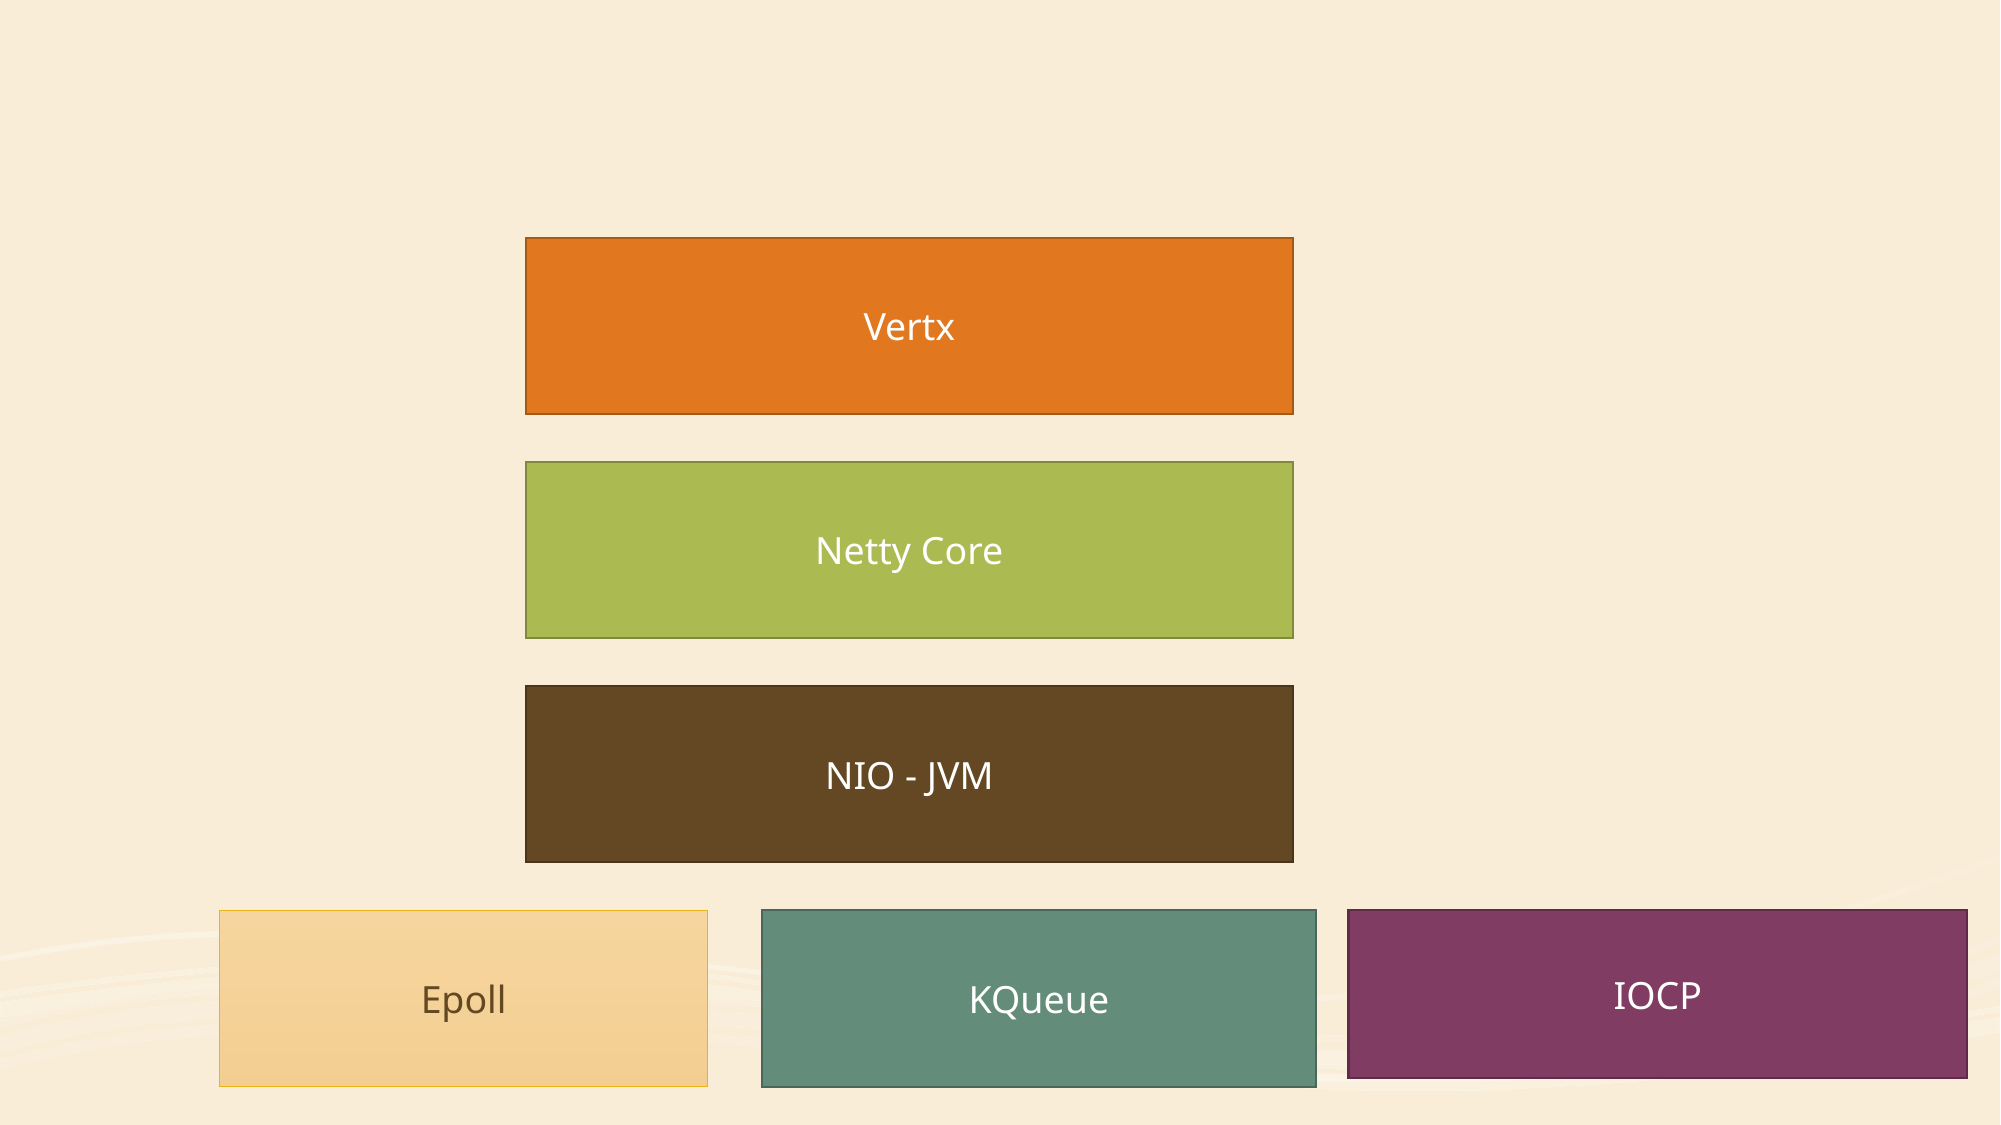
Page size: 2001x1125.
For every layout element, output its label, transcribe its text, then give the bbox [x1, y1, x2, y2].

text_box NIO - JVM [525, 685, 1294, 863]
text_box Epoll [219, 910, 708, 1087]
text_box IOCP [1347, 909, 1968, 1079]
text_box KQueue [761, 909, 1317, 1088]
text_box Vertx [525, 237, 1294, 415]
text_box Netty Core [525, 461, 1294, 639]
